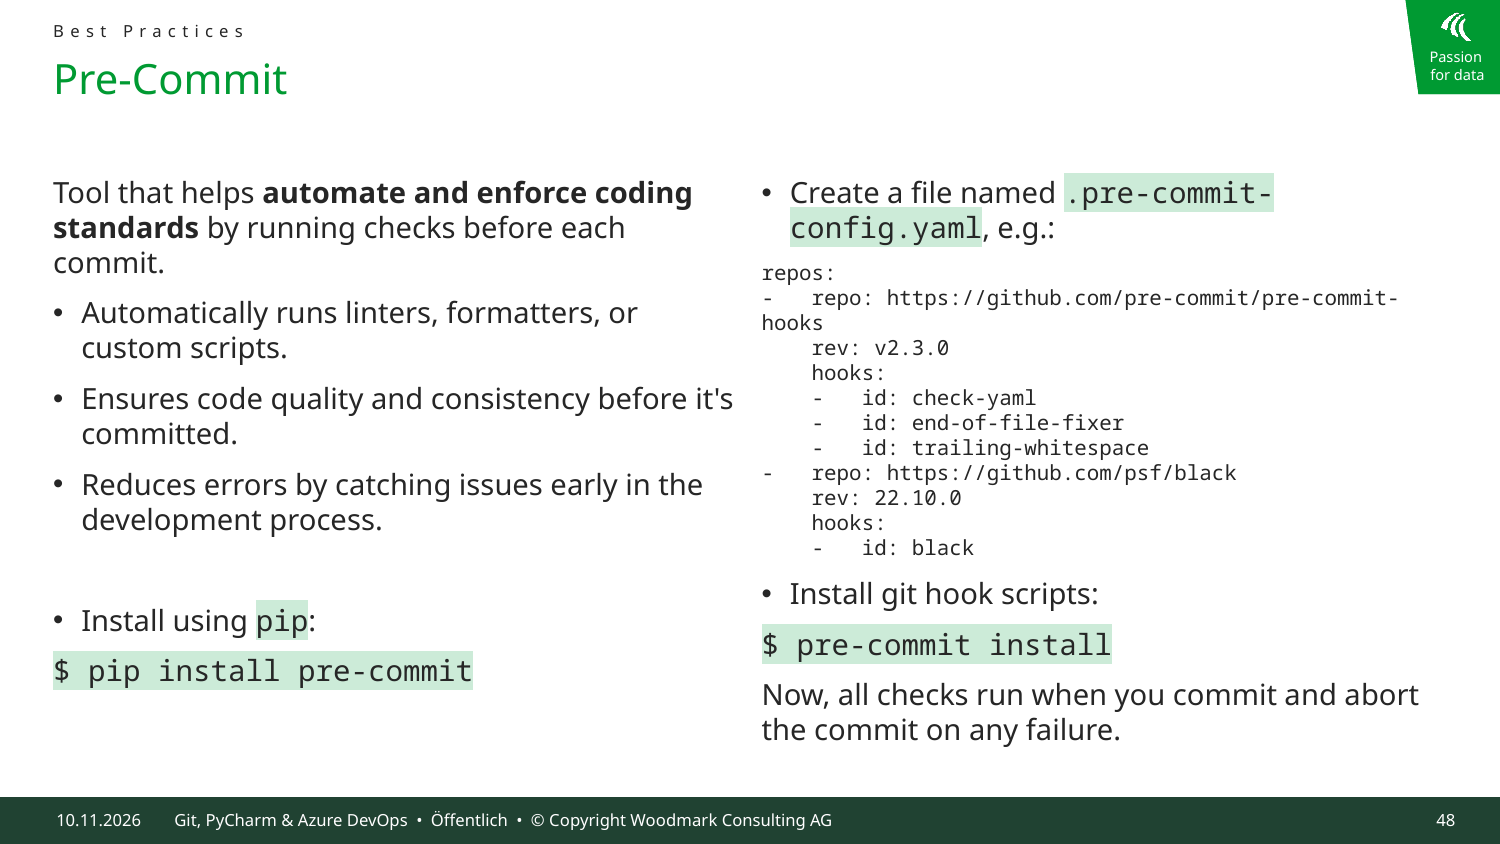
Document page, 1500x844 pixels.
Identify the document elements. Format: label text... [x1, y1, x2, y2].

title Pre-Commit [53, 53, 1406, 160]
list Best Practices [53, 10, 733, 53]
slide_number 48 [1352, 797, 1471, 844]
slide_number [41, 797, 159, 844]
list Tool that helps automate and enforce coding standards by running checks before each commit. Automatically runs linters, formatters, or custom scripts. Ensures code quality and consistency before it's committed. Reduces errors by catching issues early in the development process. Install using pip: $ pip install pre-commit [53, 174, 750, 755]
footer Git, PyCharm & Azure DevOps • Öffentlich • © Copyright Woodmark Consulting AG [159, 797, 1075, 844]
list Create a file named .pre-commit-config.yaml, e.g.: repos: - repo: https://github.com/pre-commit/pre-commit-hooks rev: v2.3.0 hooks: - id: check-yaml - id: end-of-file-fixer - id: trailing-whitespace - repo: https://github.com/psf/black rev: 22.10.0 hooks: - id: black Install git hook scripts: $ pre-commit install Now, all checks run when you commit and abort the commit on any failure. [761, 174, 1459, 755]
